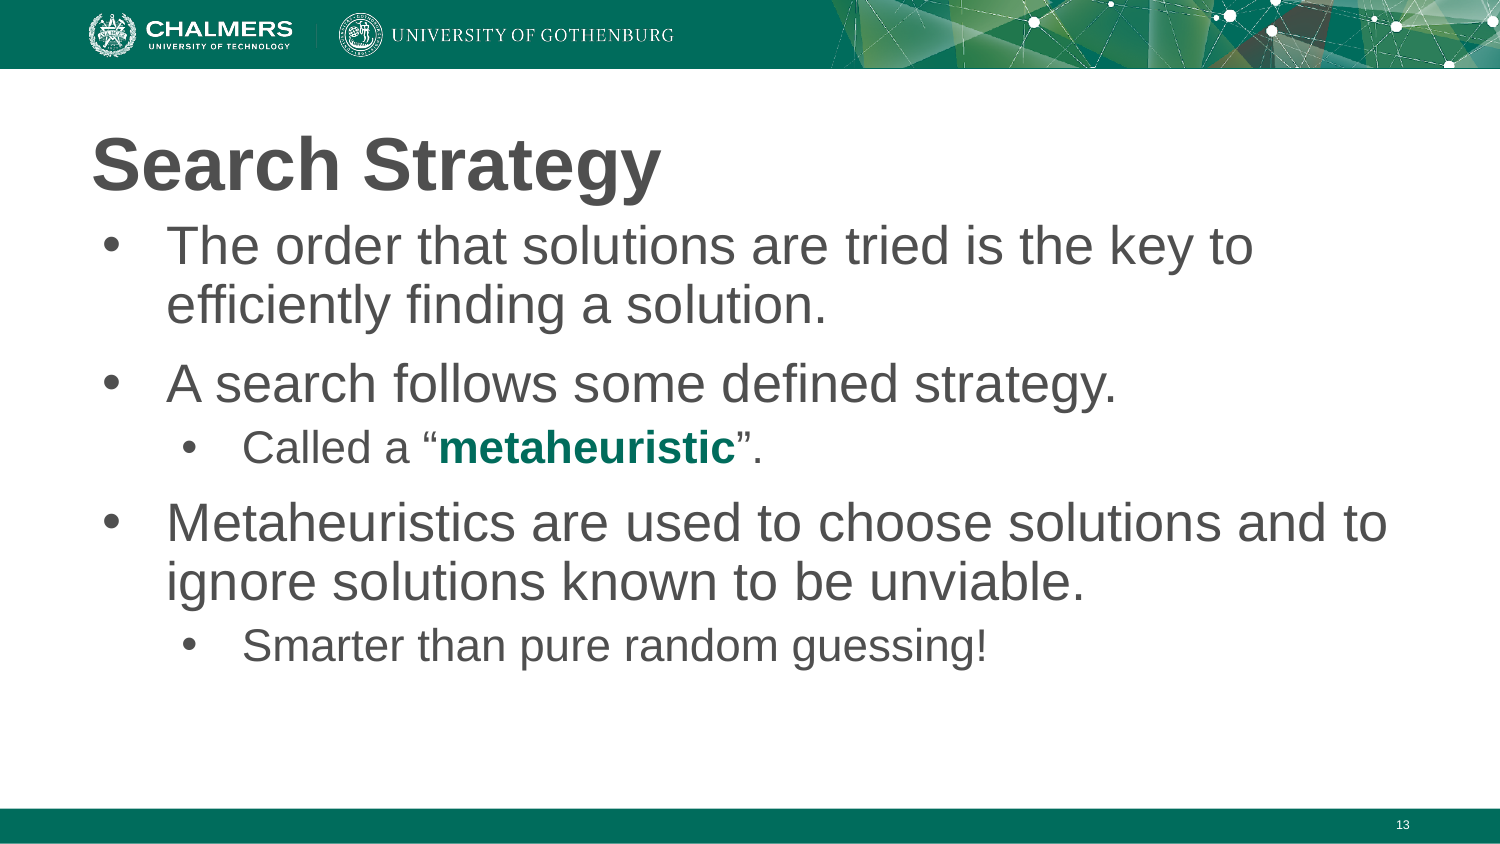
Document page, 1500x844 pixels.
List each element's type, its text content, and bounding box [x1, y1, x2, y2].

picture [759, 0, 1500, 68]
slide_number ‹#› [1074, 809, 1425, 844]
list The order that solutions are tried is the key to efficiently finding a solution. A search follows some defined strategy. Called a “metaheuristic”. Metaheuristics are used to choose solutions and to ignore solutions known to be unviable. Smarter than pure random guessing! [76, 210, 1425, 782]
title Search Strategy [76, 100, 1425, 210]
picture [64, 0, 696, 85]
